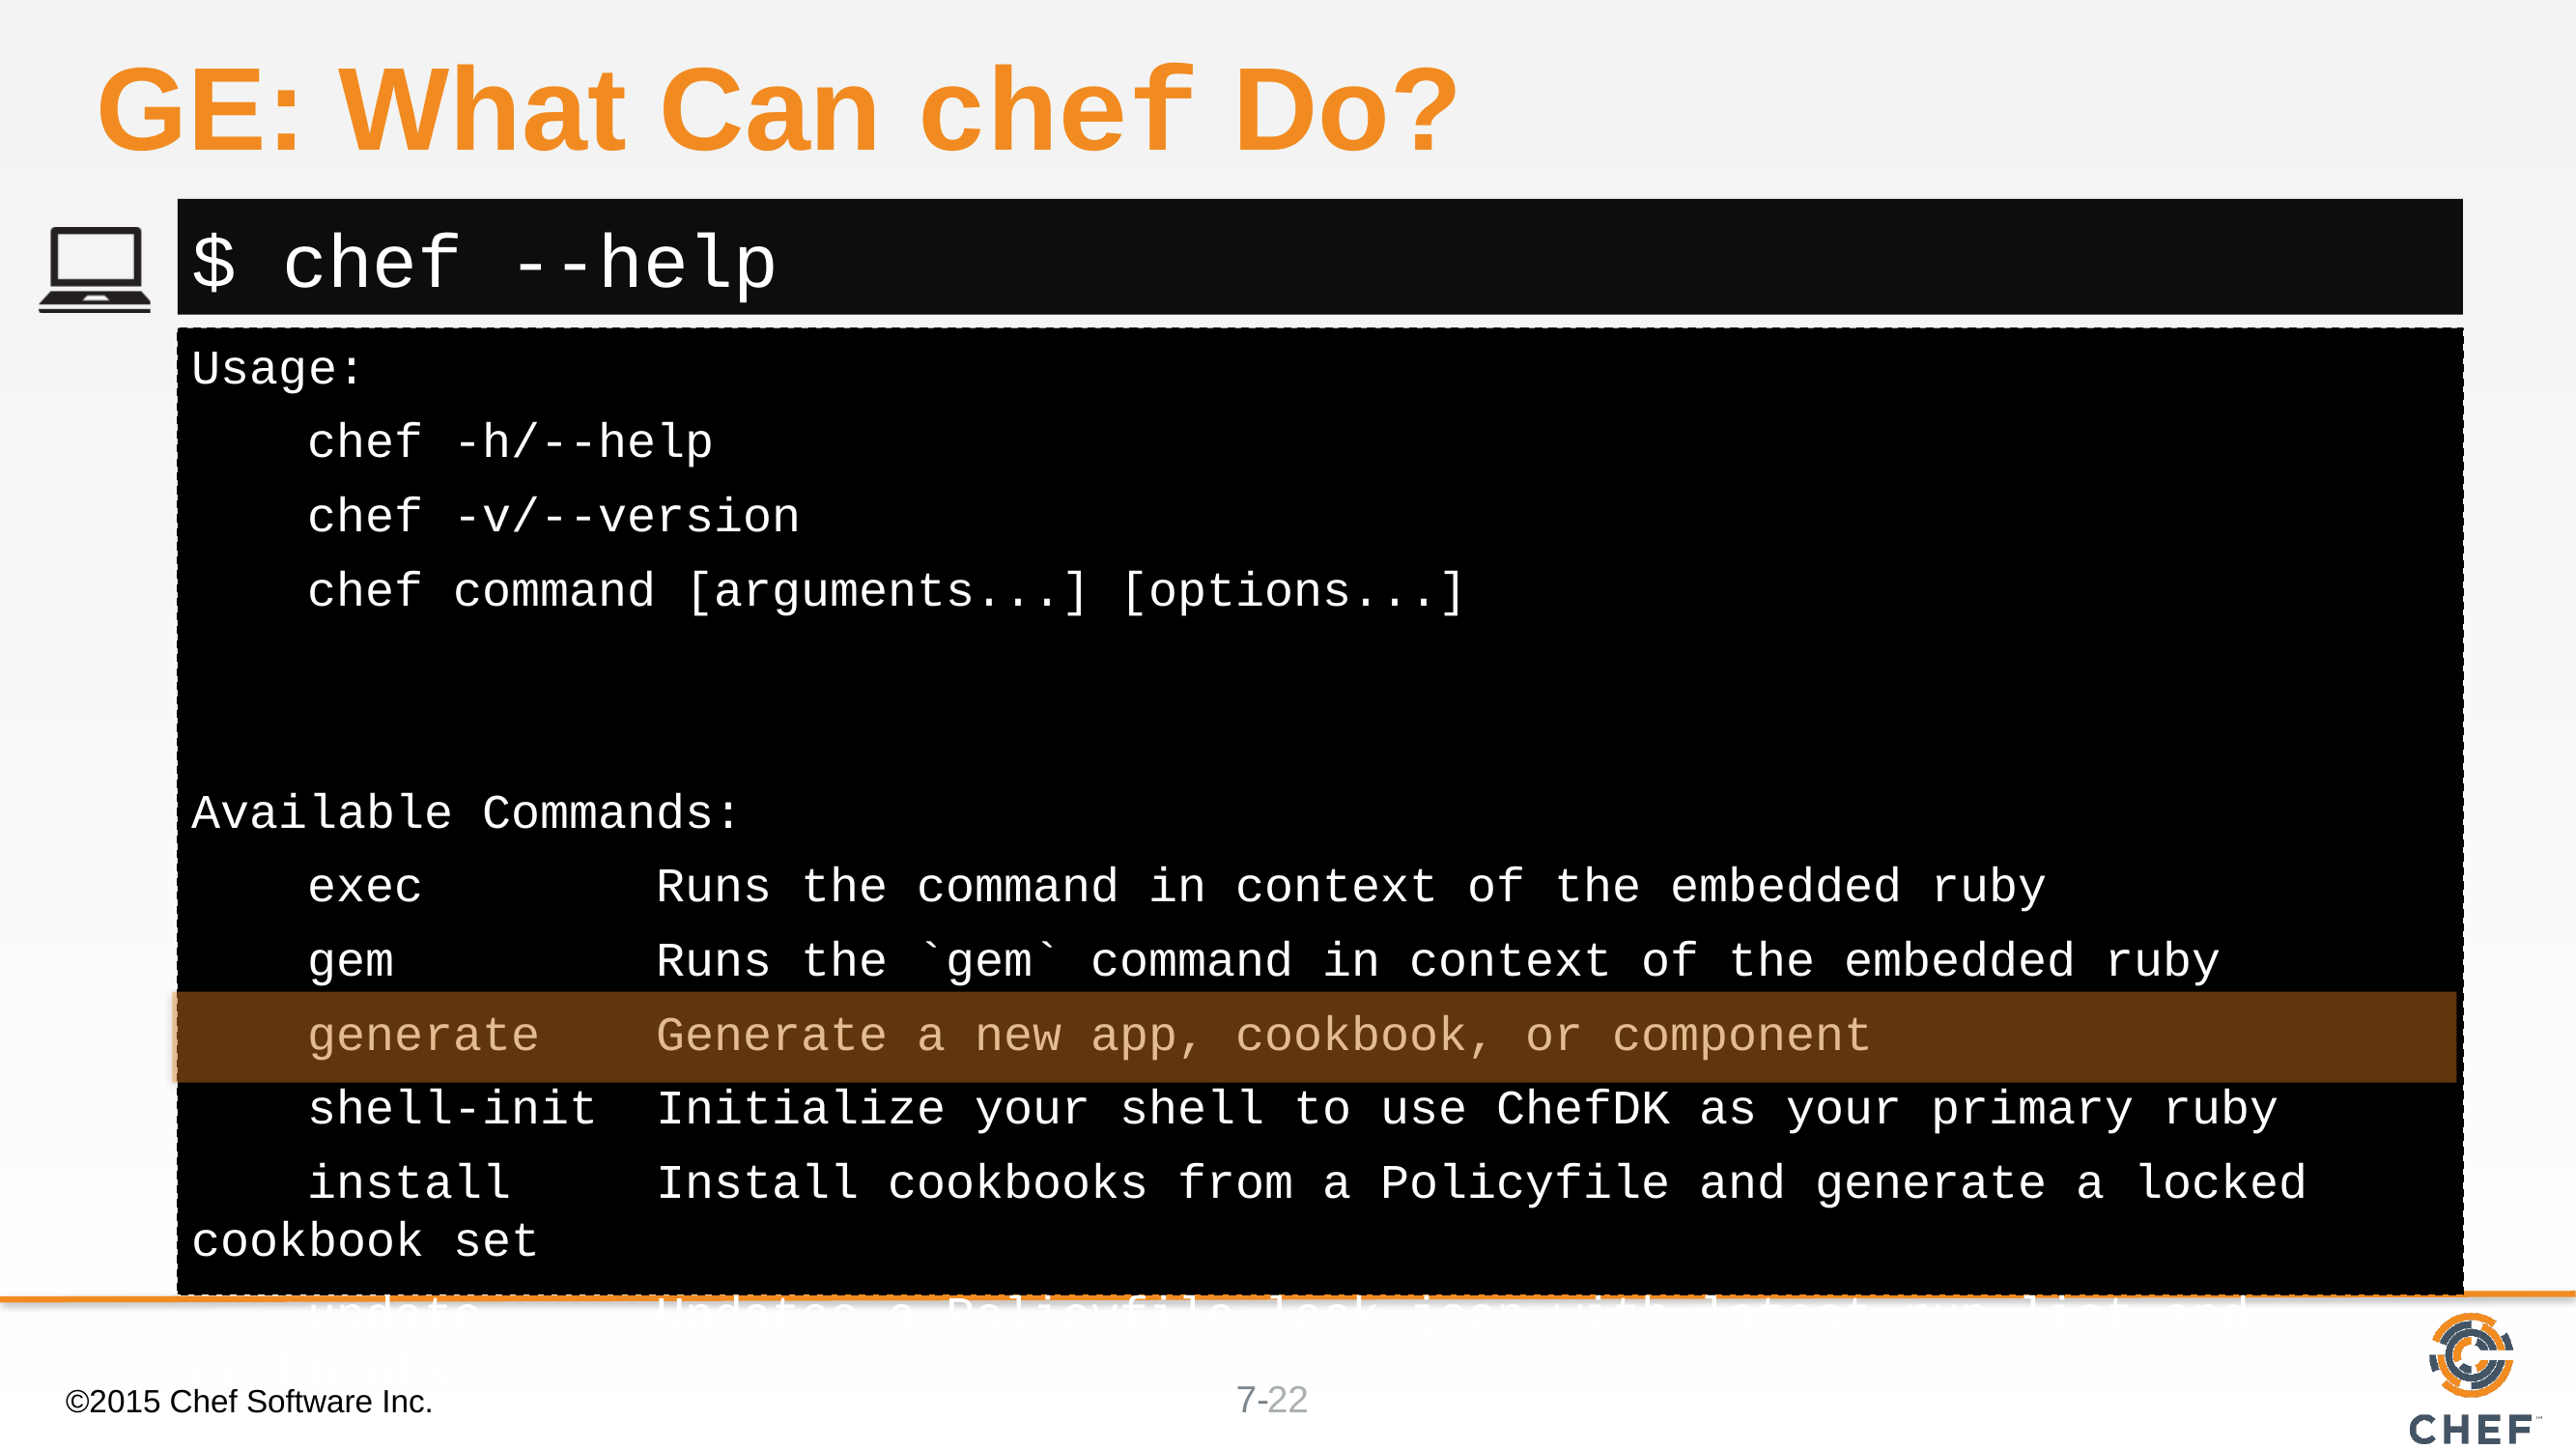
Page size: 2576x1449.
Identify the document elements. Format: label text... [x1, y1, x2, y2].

title GE: What Can chef Do? [96, 48, 2463, 180]
list Usage: chef -h/--help chef -v/--version chef command [arguments...] [options...] Available Commands: exec Runs the command in context of the embedded ruby gem Runs the `gem` command in context of the embedded ruby generate Generate a new app, cookbook, or component shell-init Initialize your shell to use ChefDK as your primary ruby install Install cookbooks from a Policyfile and generate a locked cookbook set update Updates a Policyfile.lock.json with latest run_list and cookbooks [177, 1088, 2464, 1295]
list $ chef --help [177, 198, 2463, 315]
text_box [172, 991, 2457, 1083]
slide_number 22 [998, 1359, 1578, 1437]
footer ©2015 Chef Software Inc. [51, 1359, 952, 1440]
picture [2399, 1297, 2550, 1449]
list Usage: chef -h/--help chef -v/--version chef command [arguments...] [options...] Available Commands: exec Runs the command in context of the embedded ruby gem Runs the `gem` command in context of the embedded ruby generate Generate a new app, cookbook, or component shell-init Initialize your shell to use ChefDK as your primary ruby install Install cookbooks from a Policyfile and generate a locked cookbook set update Updates a Policyfile.lock.json with latest run_list and cookbooks [177, 327, 2464, 998]
